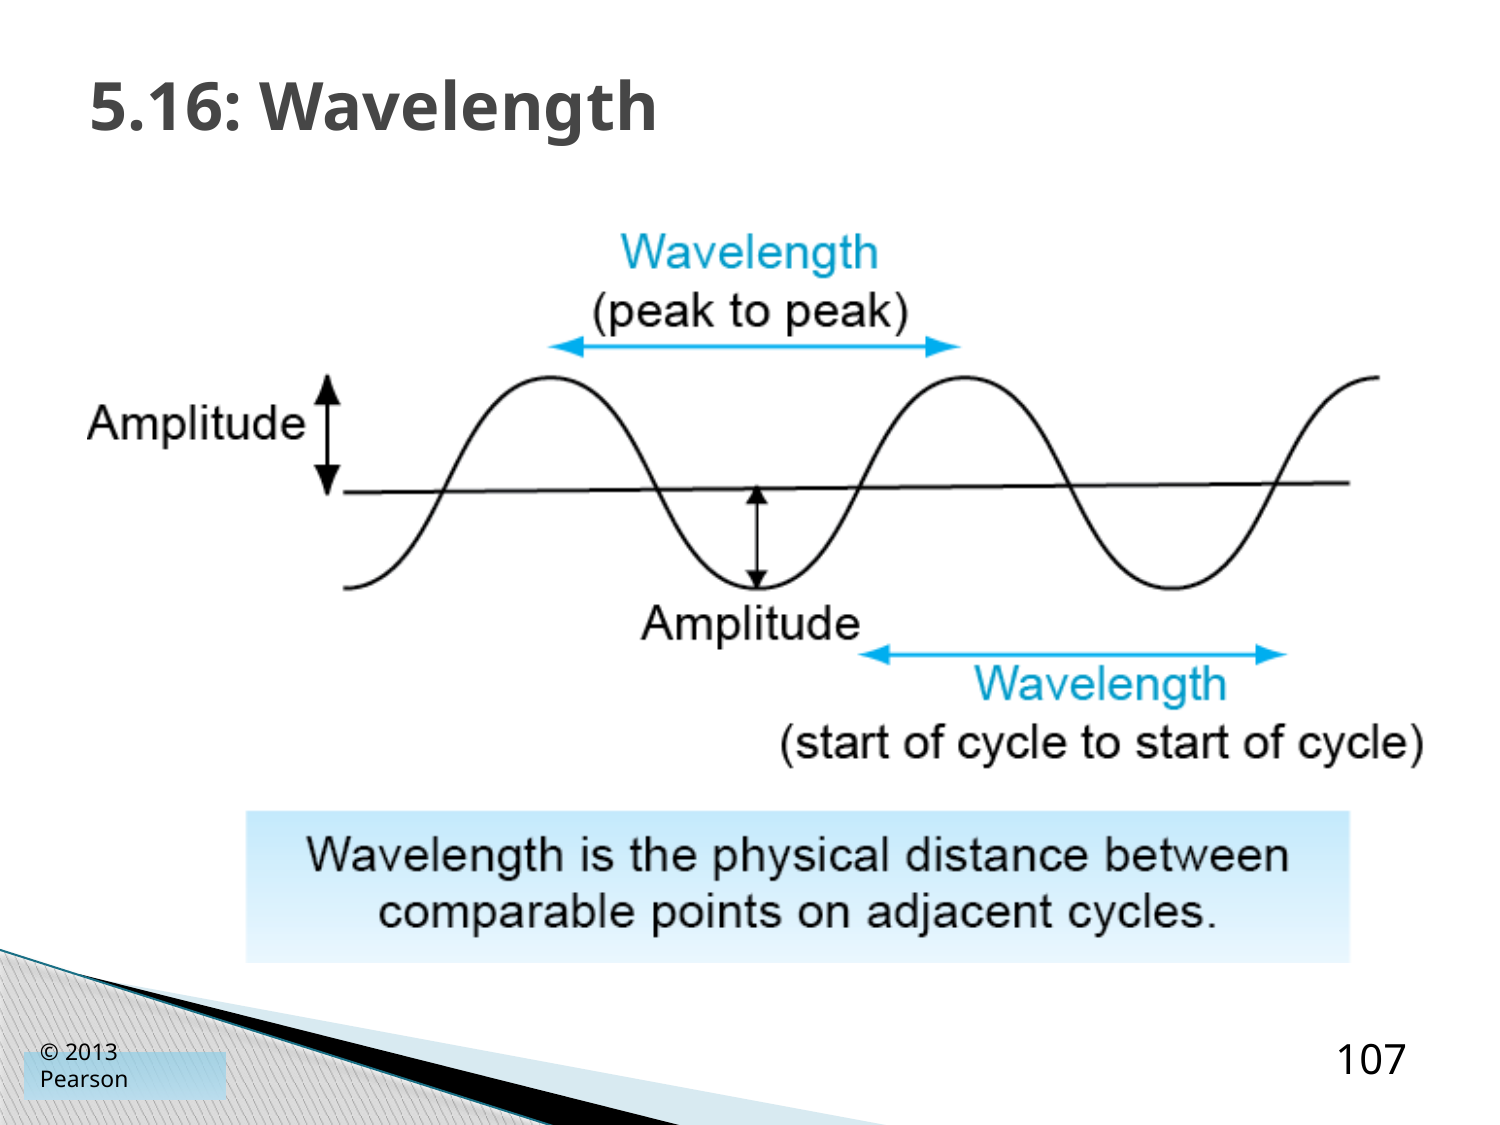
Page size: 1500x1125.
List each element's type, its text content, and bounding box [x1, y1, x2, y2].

title 5.16: Wavelength [75, 45, 1425, 163]
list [87, 228, 1426, 963]
slide_number 107 [1287, 1037, 1423, 1098]
footer © 2013 Pearson [24, 1052, 225, 1100]
